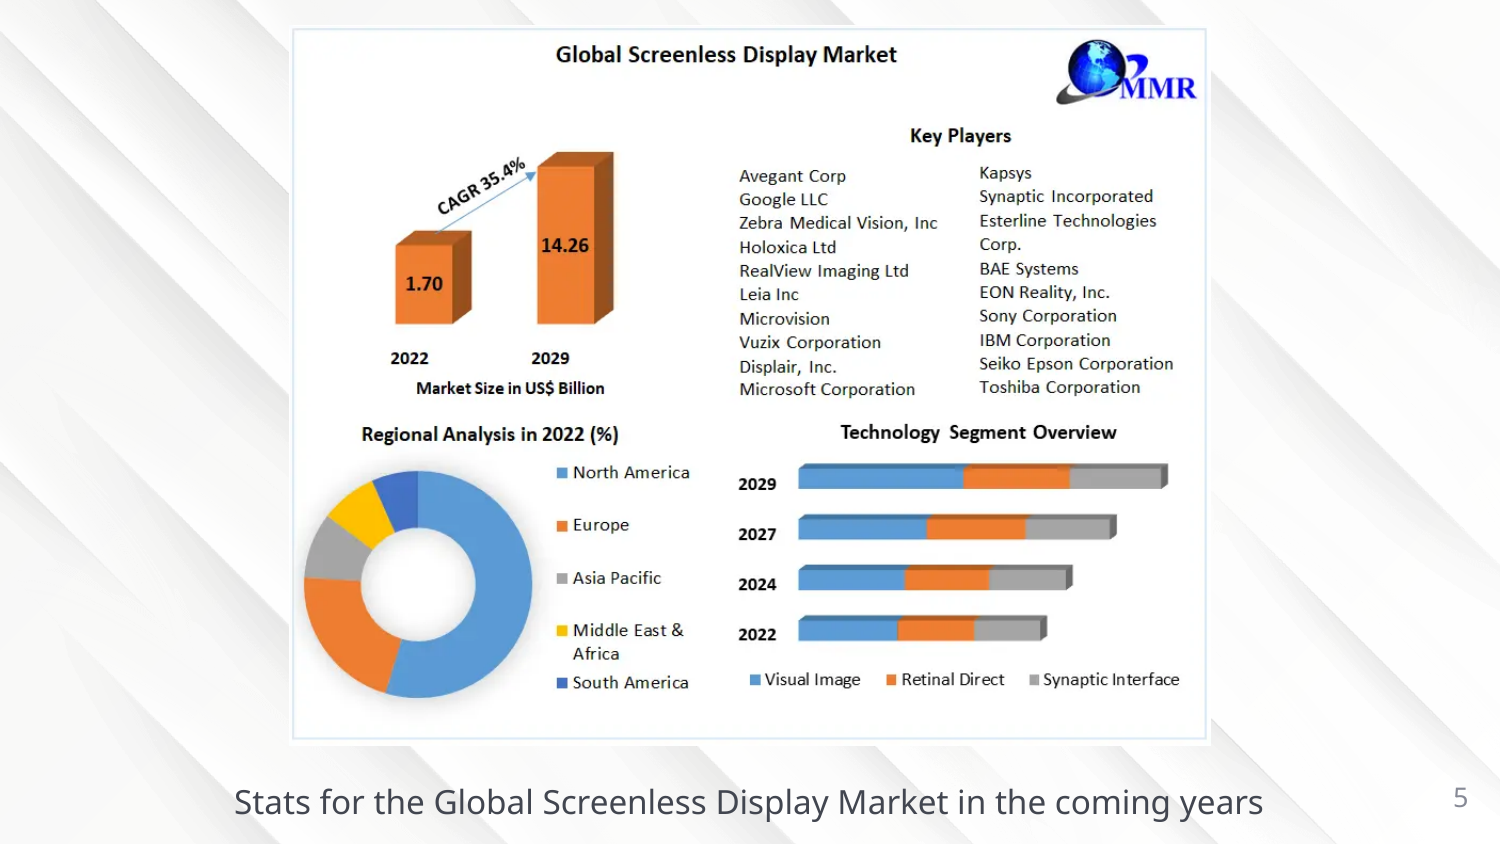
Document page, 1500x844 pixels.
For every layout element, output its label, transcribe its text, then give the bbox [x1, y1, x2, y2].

slide_number ‹#› [1378, 766, 1469, 832]
picture [0, 0, 1500, 844]
list Stats for the Global Screenless Display Market in the coming years [140, 774, 1360, 823]
